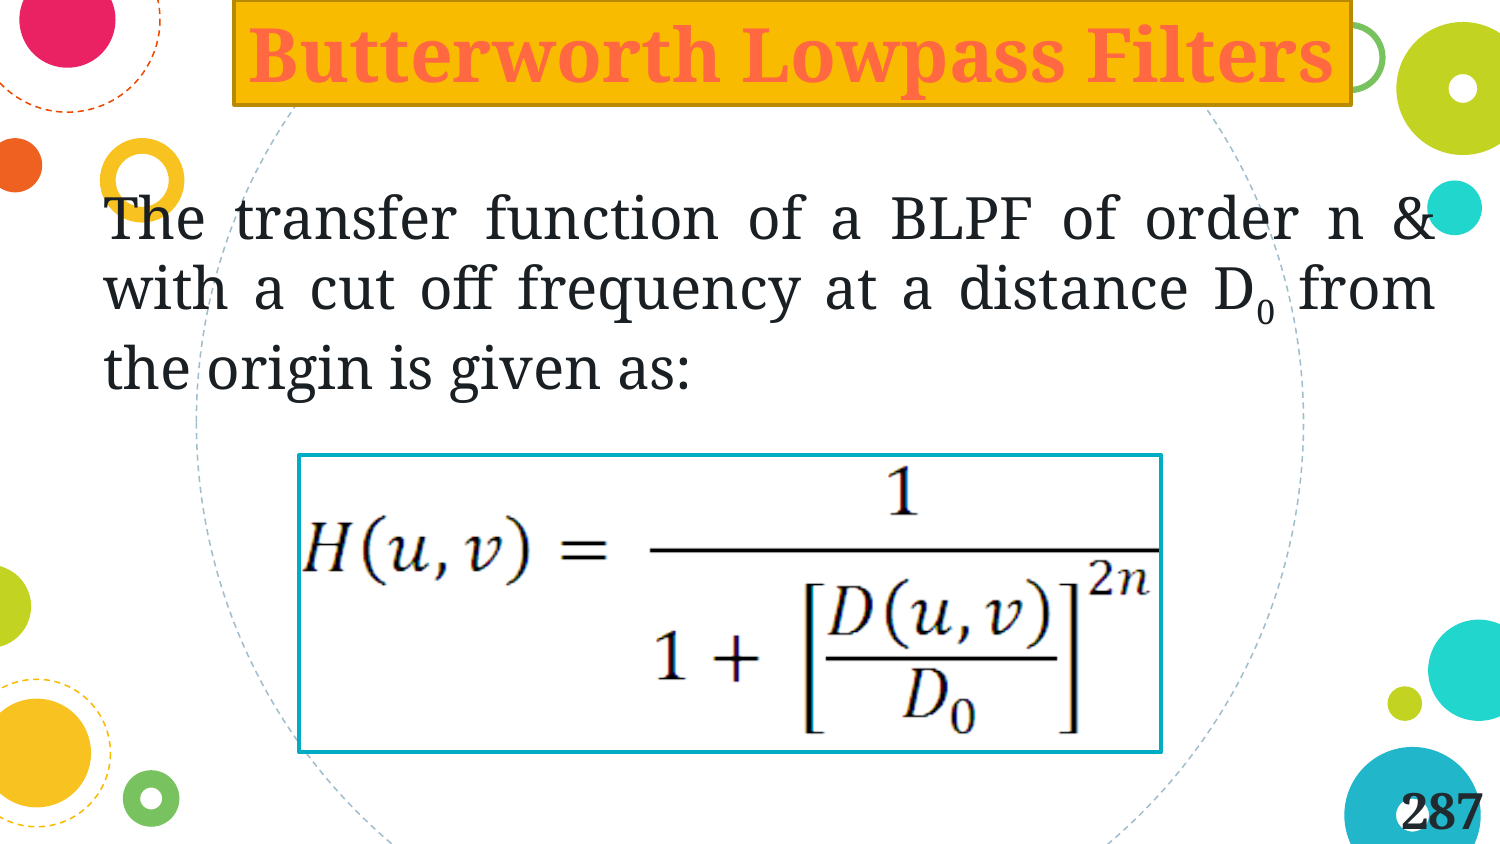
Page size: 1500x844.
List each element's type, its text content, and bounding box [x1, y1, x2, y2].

text_box The transfer function of a BLPF of order n & with a cut off frequency at a distance D0 from the origin is given as: [88, 173, 1451, 409]
slide_number 287 [1257, 764, 1500, 844]
picture [300, 457, 1160, 751]
text_box Butterworth Lowpass Filters [232, 0, 1353, 107]
